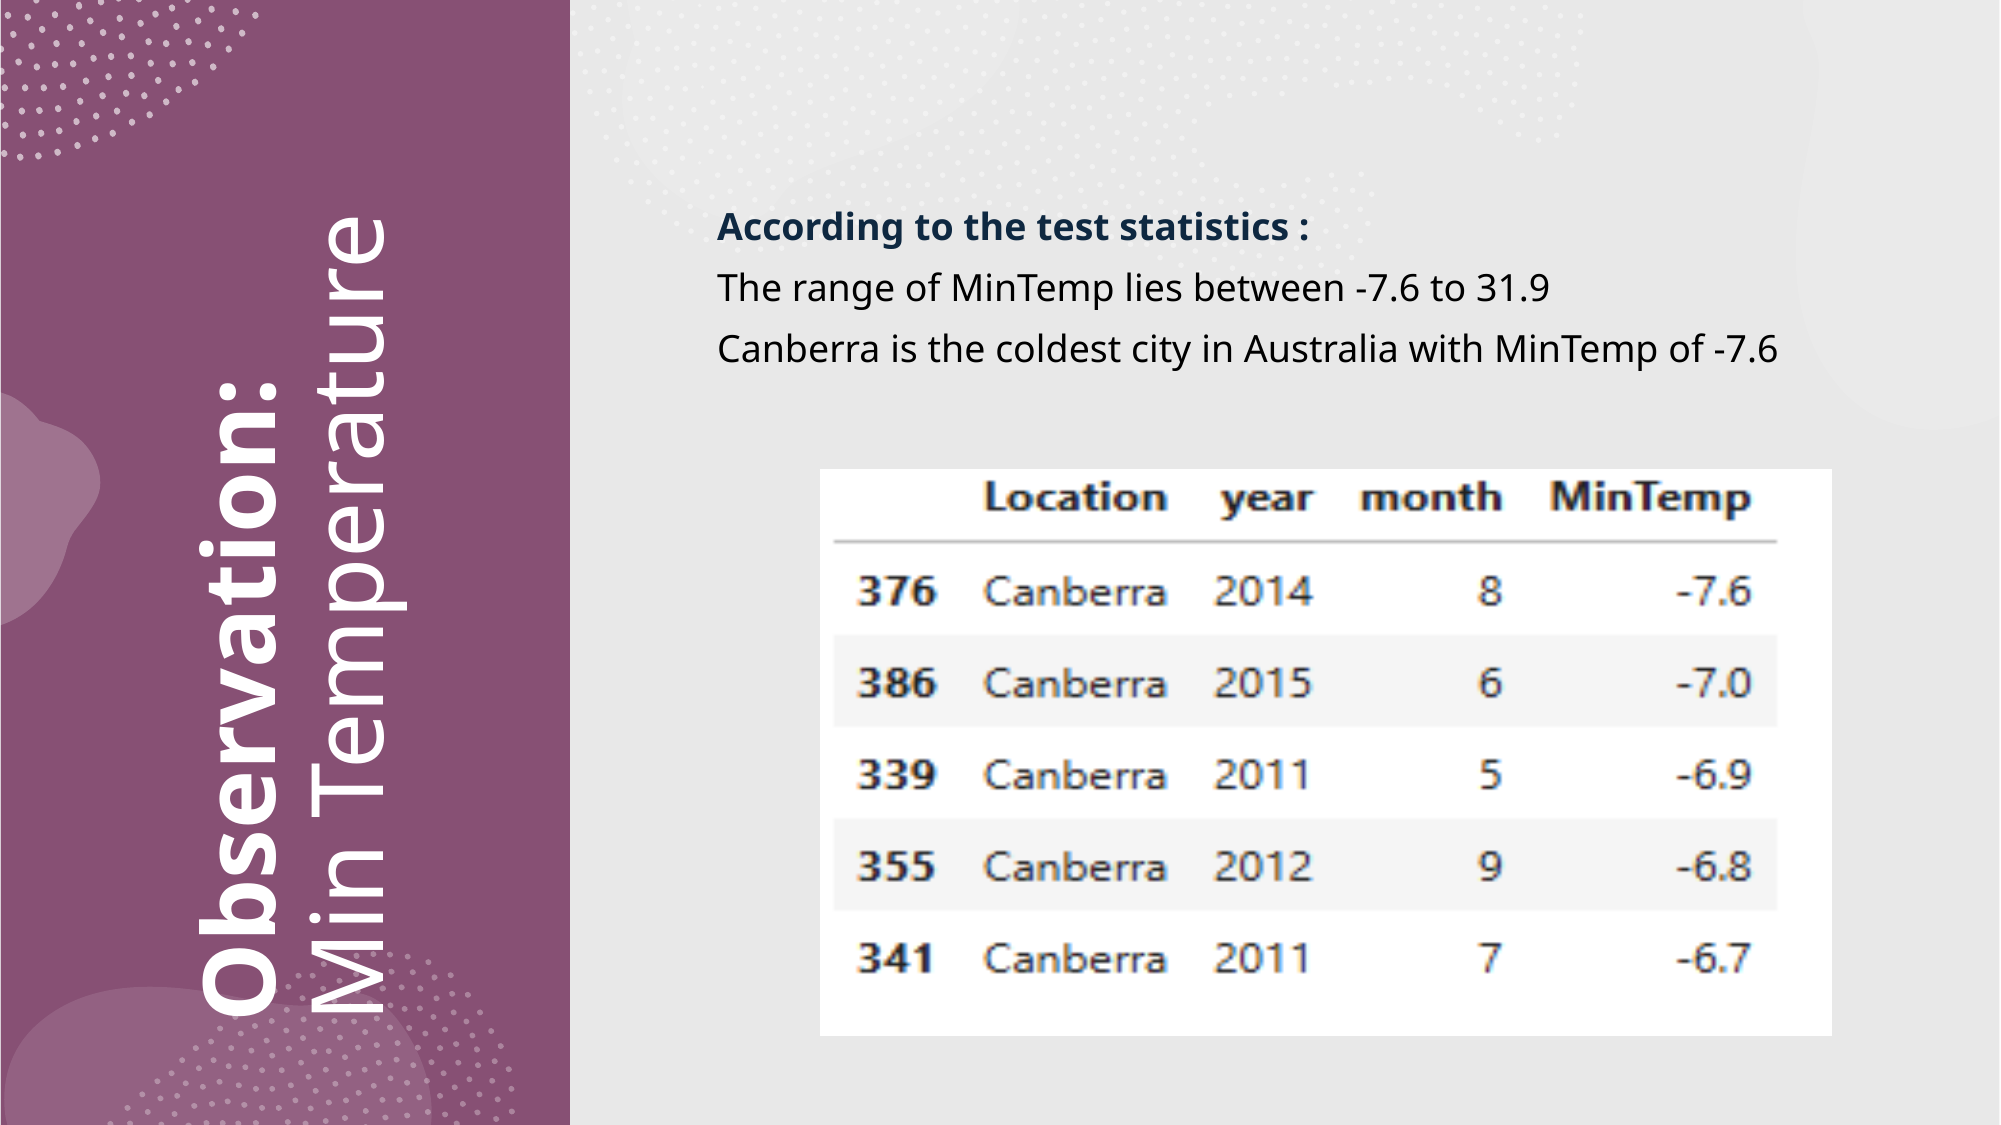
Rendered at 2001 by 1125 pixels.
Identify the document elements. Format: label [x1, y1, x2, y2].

text_box [0, 0, 2000, 1125]
picture [820, 469, 1832, 1036]
